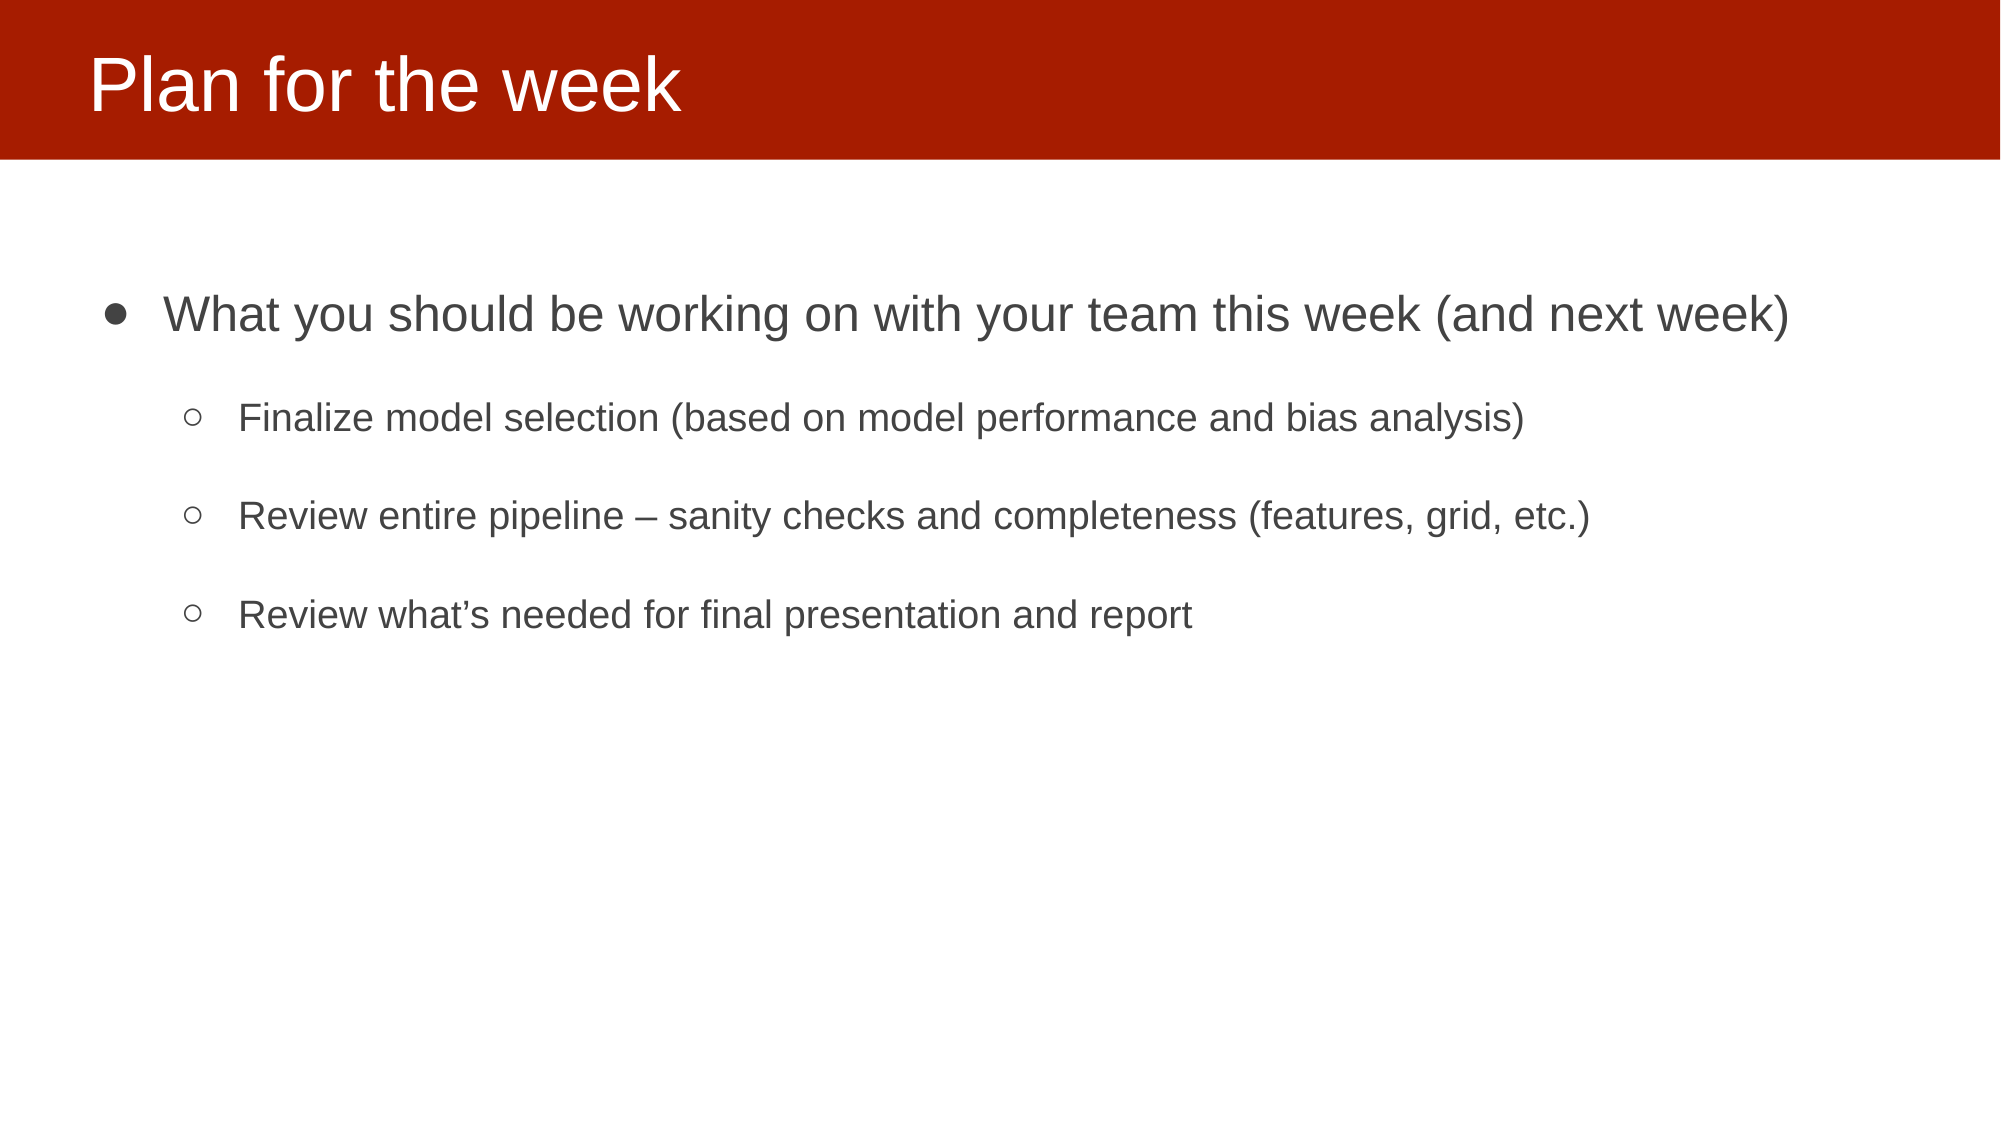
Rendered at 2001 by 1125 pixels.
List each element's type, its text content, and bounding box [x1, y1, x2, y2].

list What you should be working on with your team this week (and next week) Finalize model selection (based on model performance and bias analysis) Review entire pipeline – sanity checks and completeness (features, grid, etc.) Review what’s needed for final presentation and report [68, 252, 1932, 1000]
title Plan for the week [68, 14, 1932, 140]
